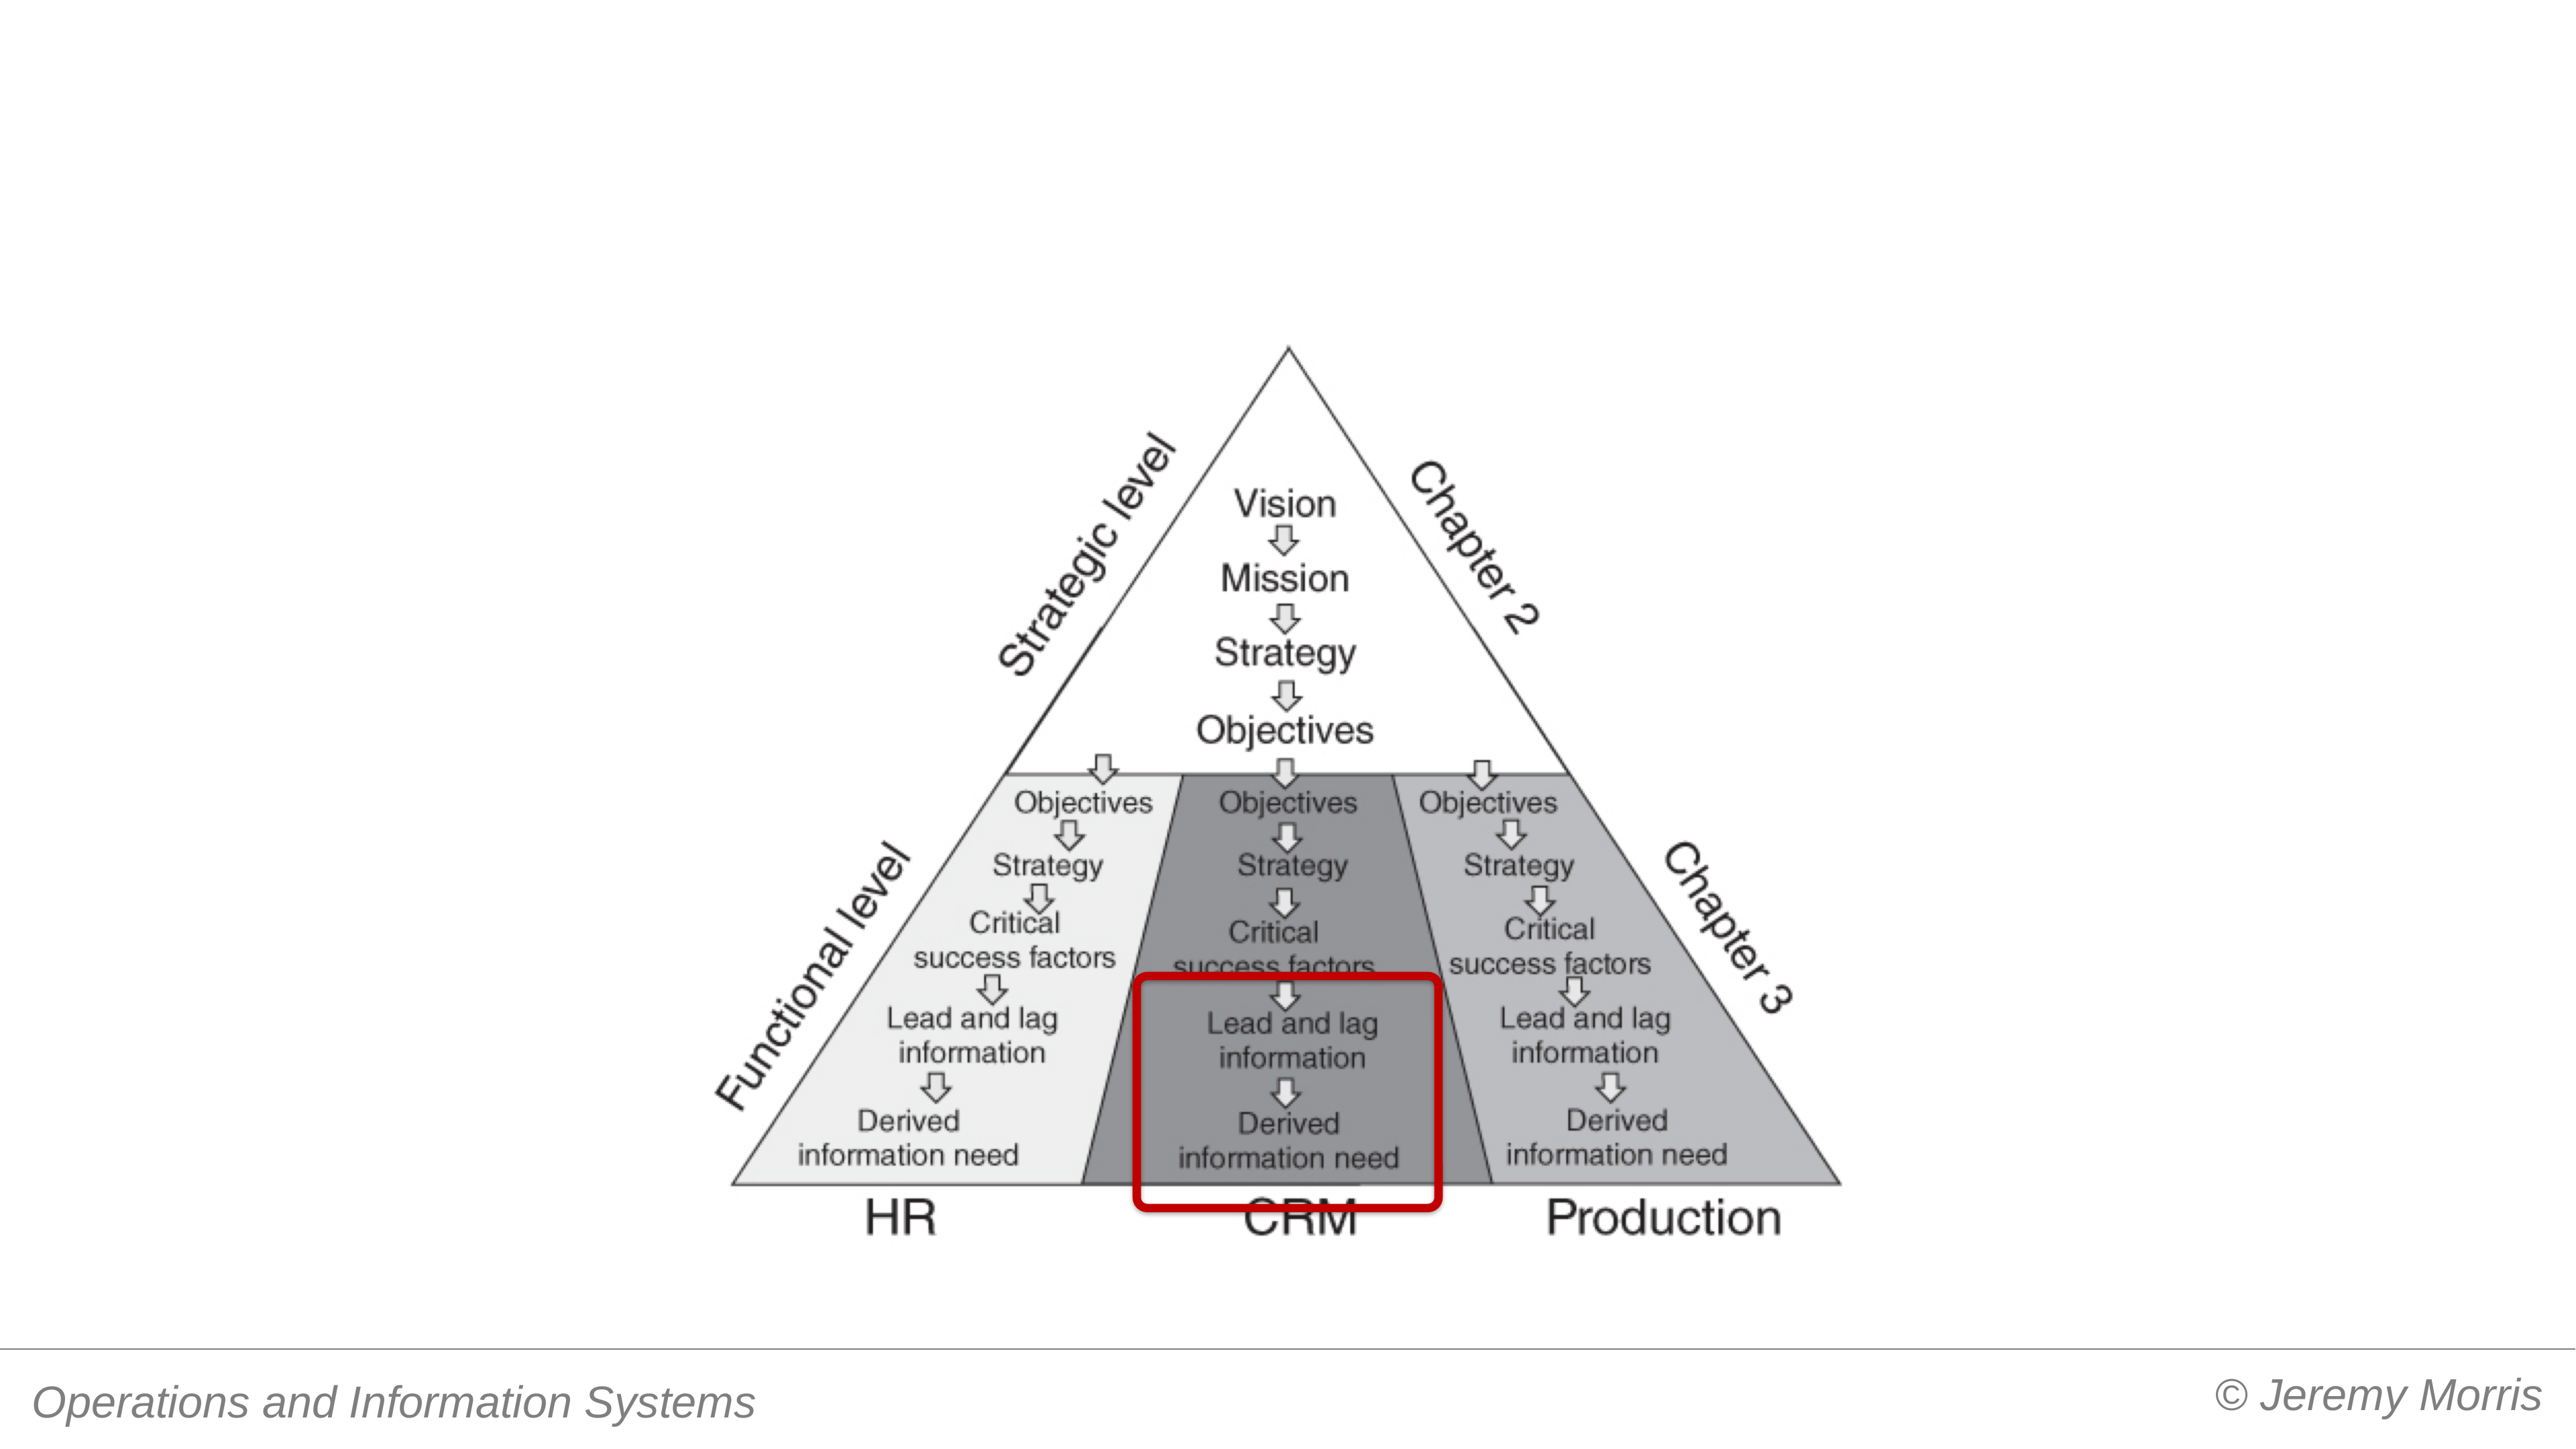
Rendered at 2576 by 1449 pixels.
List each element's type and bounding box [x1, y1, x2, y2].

picture [540, 330, 2035, 1265]
